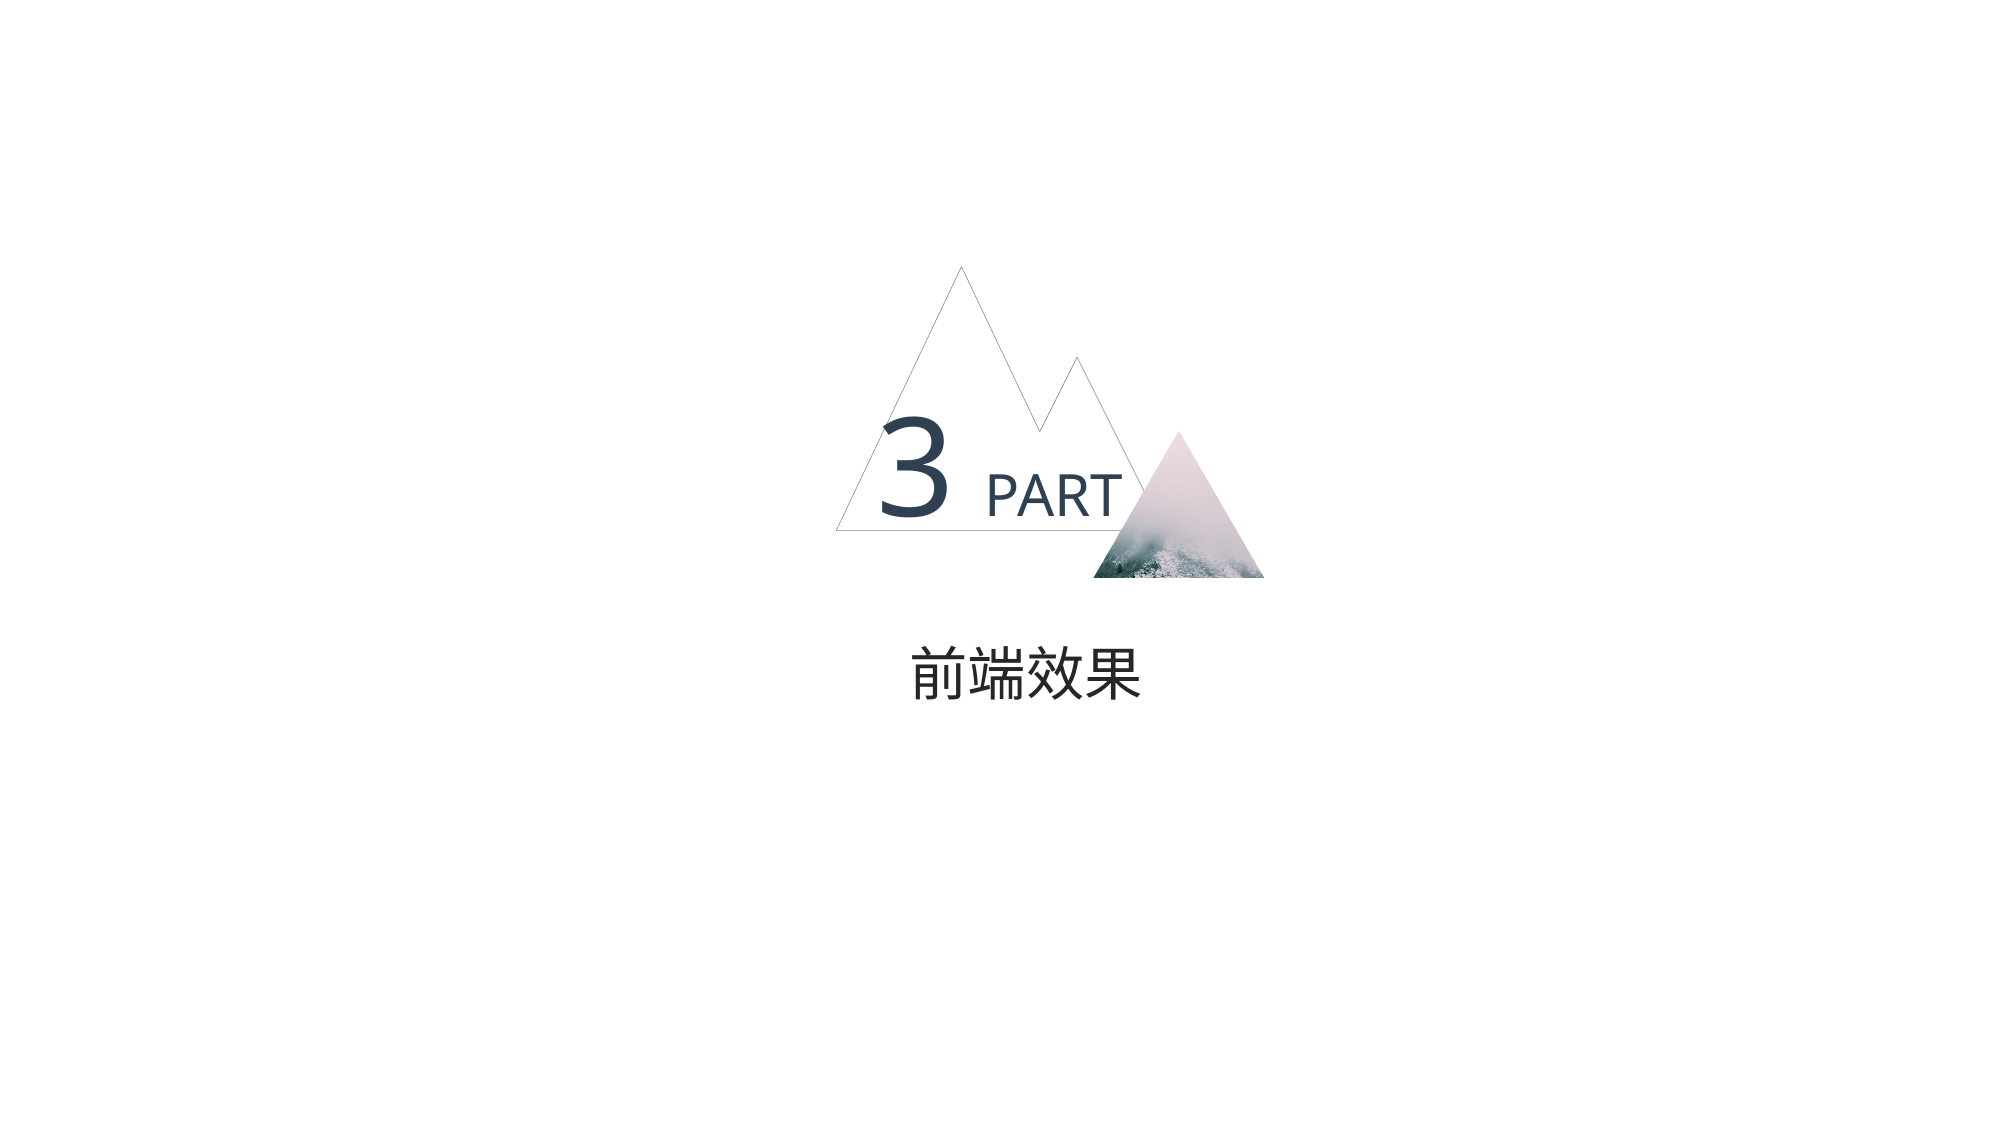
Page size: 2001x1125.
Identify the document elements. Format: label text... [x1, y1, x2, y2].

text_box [836, 266, 1164, 554]
text_box 前端效果 [894, 629, 1158, 715]
picture [1093, 430, 1265, 579]
